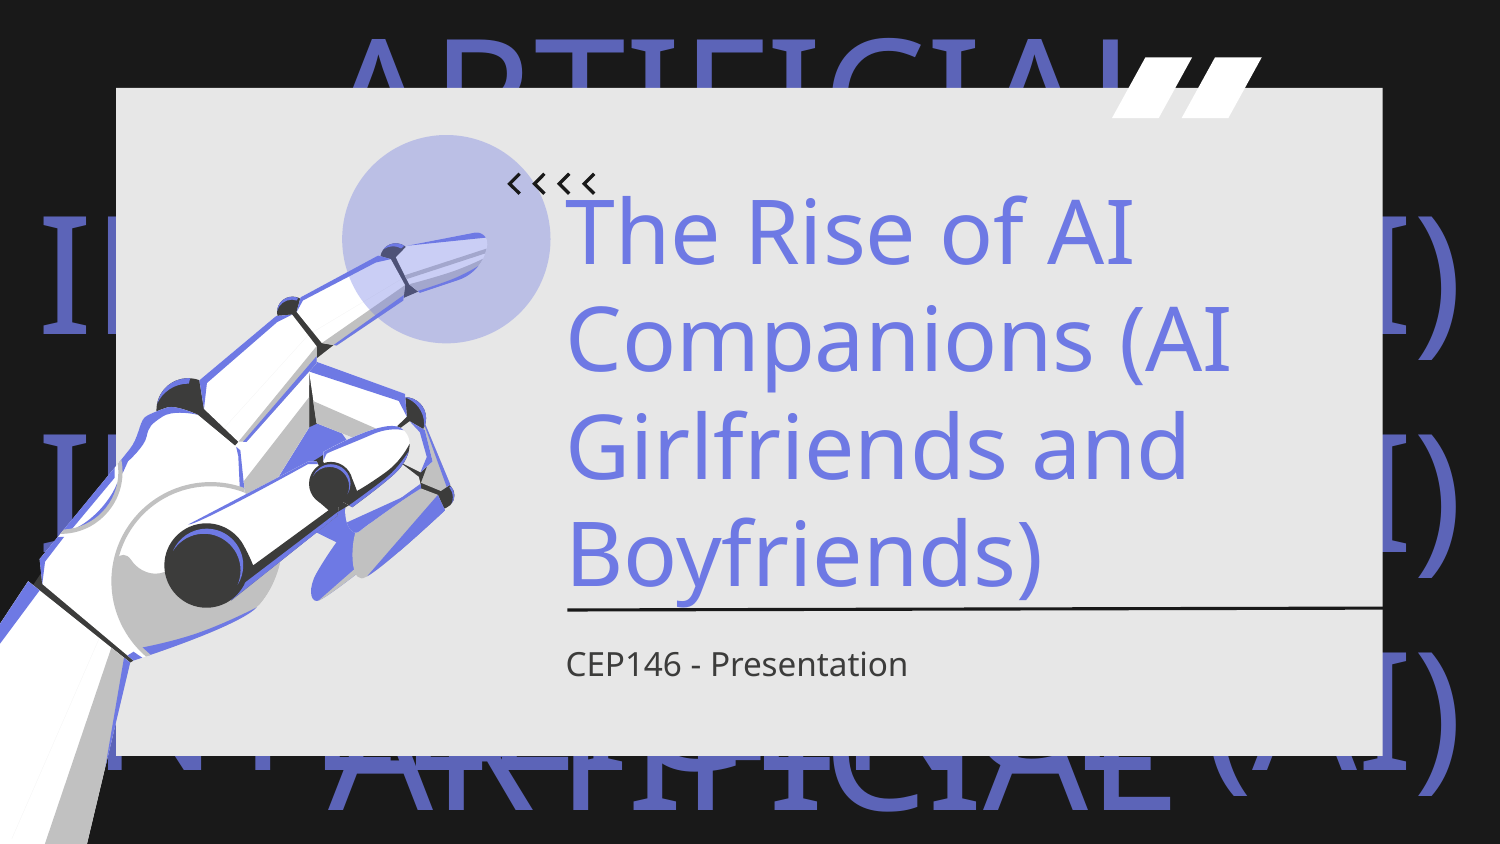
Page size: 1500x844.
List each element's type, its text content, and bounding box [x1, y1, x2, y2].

text_box [342, 135, 551, 333]
subtitle CEP146 - Presentation [550, 630, 1275, 698]
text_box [567, 607, 1387, 611]
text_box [0, 232, 489, 844]
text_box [1111, 57, 1263, 119]
title The Rise of AI Companions (AI Girlfriends and Boyfriends) [550, 191, 1340, 589]
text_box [506, 172, 596, 196]
